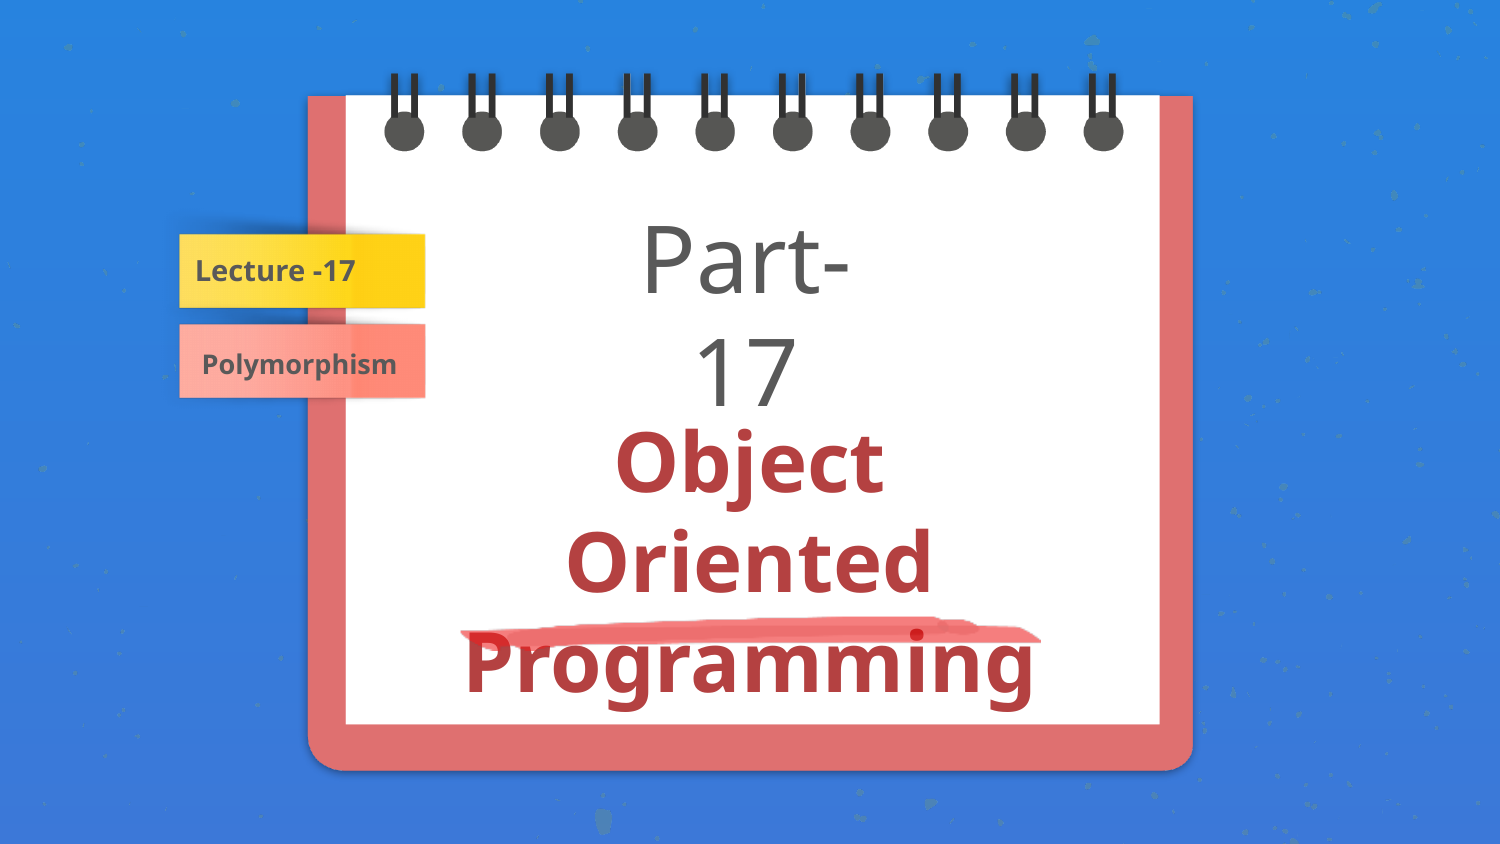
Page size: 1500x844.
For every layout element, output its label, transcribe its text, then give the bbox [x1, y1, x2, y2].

picture [136, 73, 1193, 771]
title Part-17 [573, 230, 918, 395]
title Object Oriented Programming [438, 394, 1062, 529]
